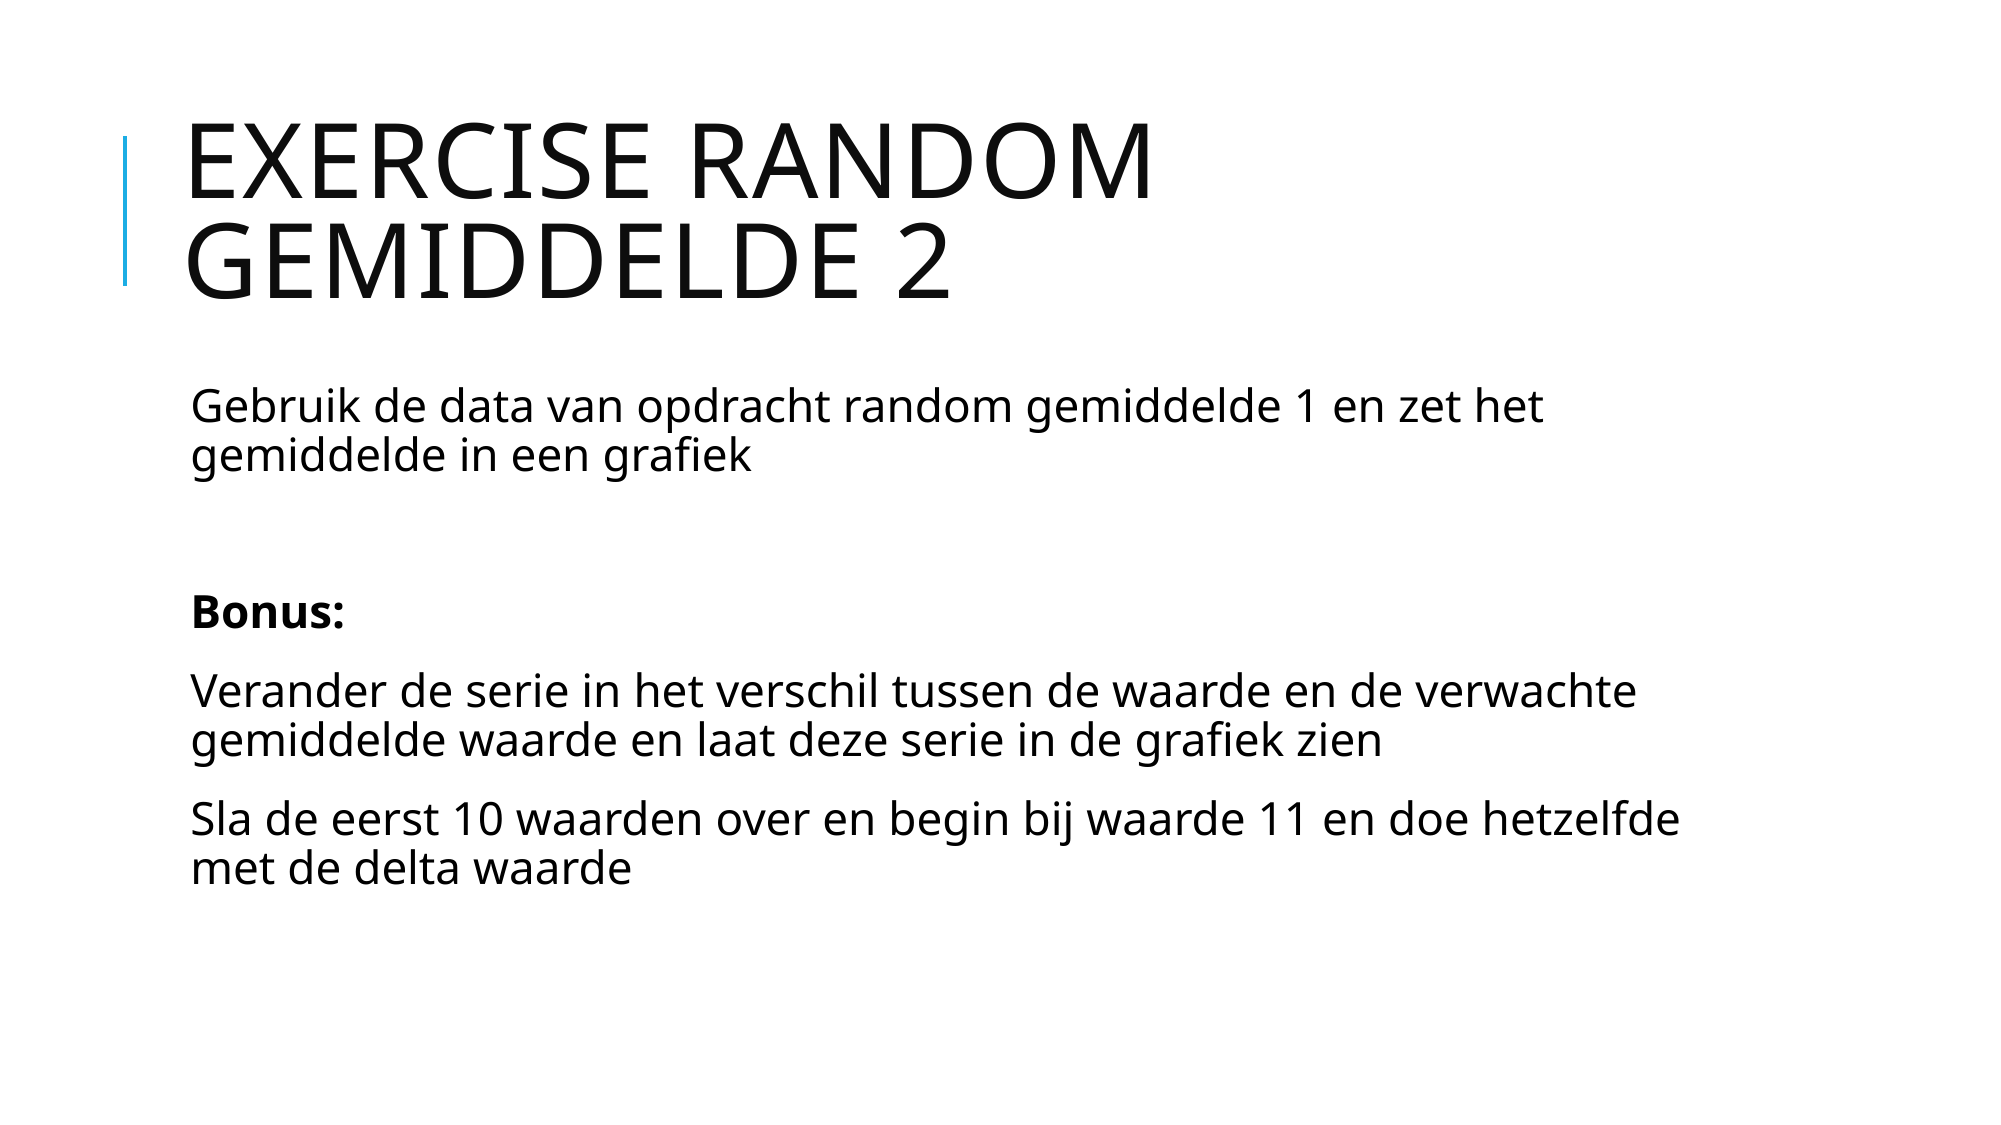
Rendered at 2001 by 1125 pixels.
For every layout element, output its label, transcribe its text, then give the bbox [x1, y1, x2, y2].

title Exercise random gemiddelde 2 [168, 96, 1763, 342]
list Gebruik de data van opdracht random gemiddelde 1 en zet het gemiddelde in een grafiek Bonus: Verander de serie in het verschil tussen de waarde en de verwachte gemiddelde waarde en laat deze serie in de grafiek zien Sla de eerst 10 waarden over en begin bij waarde 11 en doe hetzelfde met de delta waarde [168, 375, 1763, 1035]
